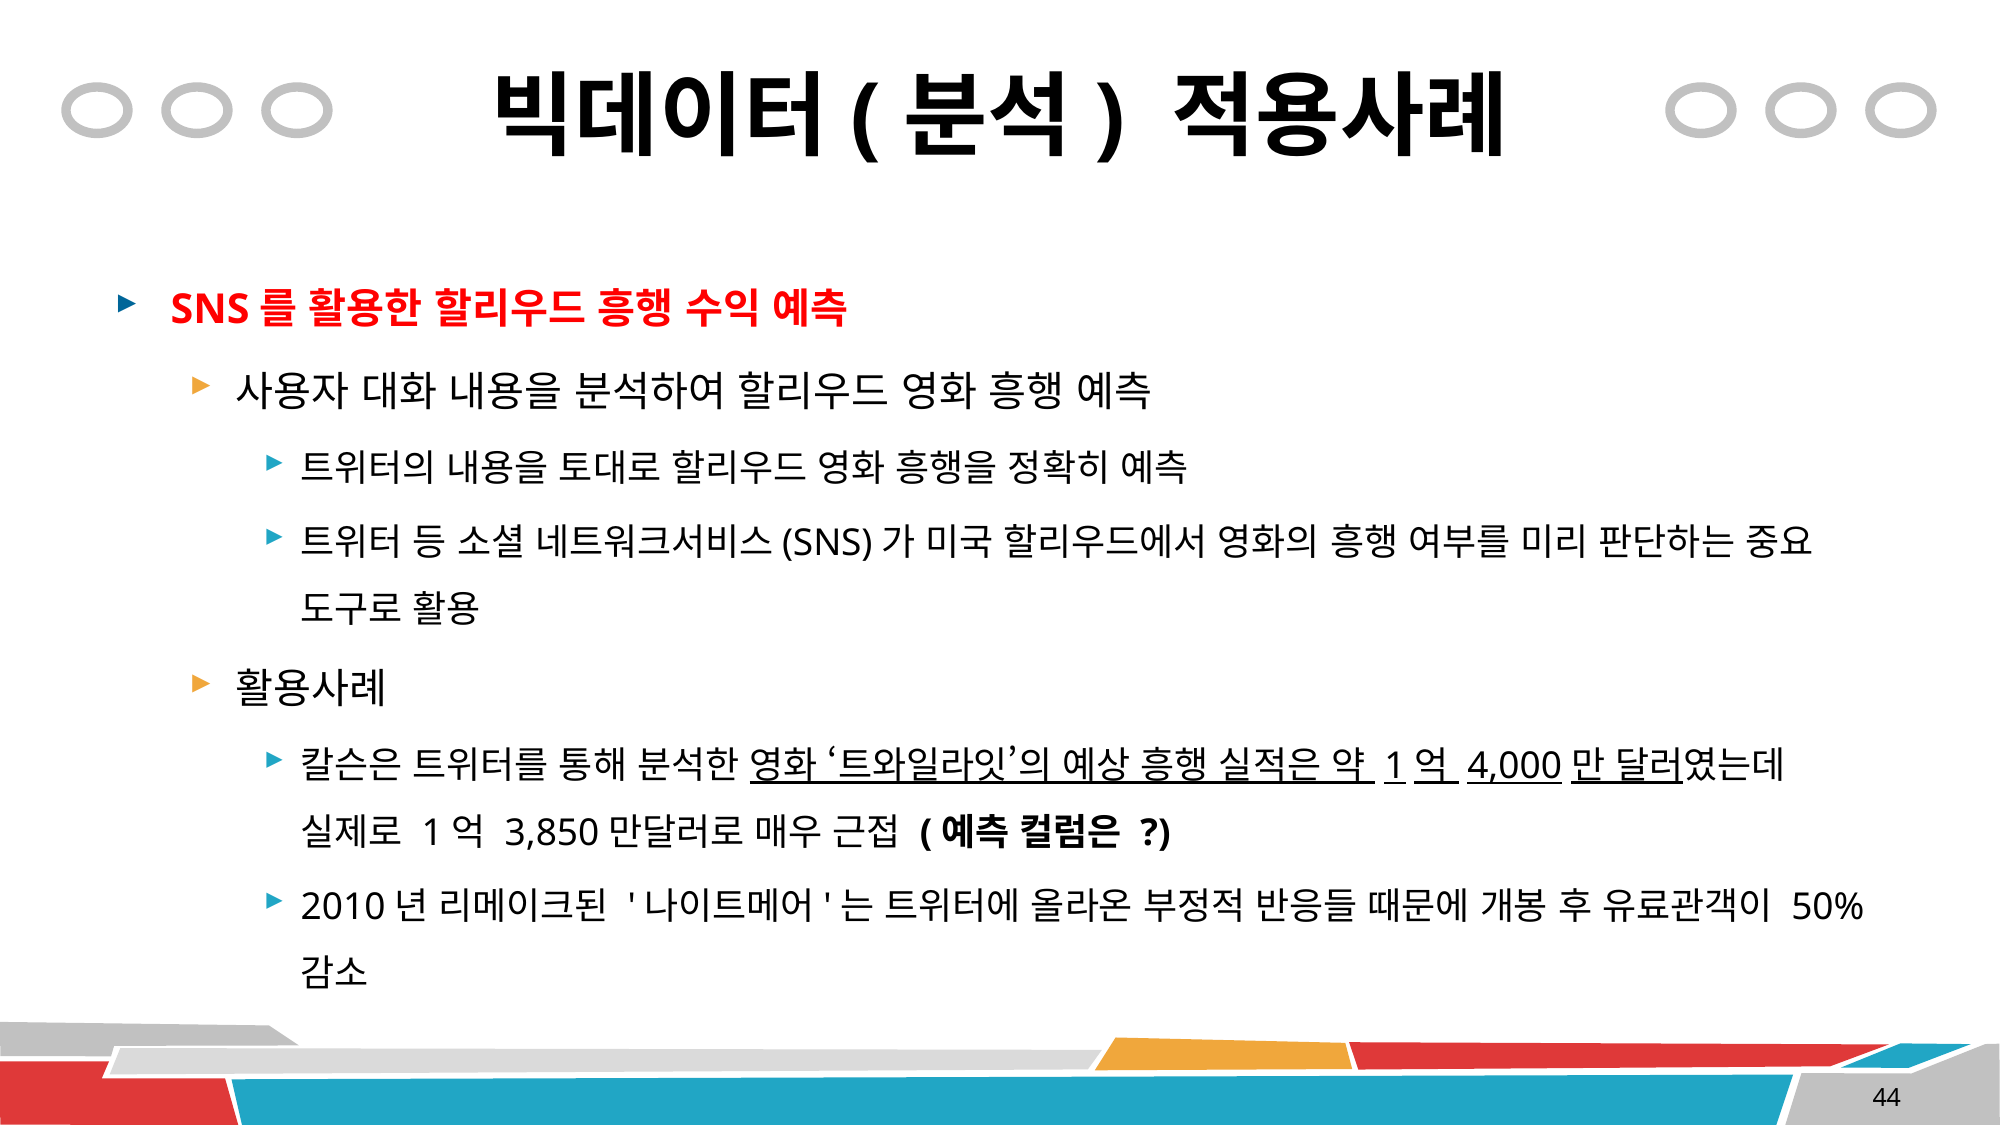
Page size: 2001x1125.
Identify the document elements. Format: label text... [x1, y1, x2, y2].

list SNS를 활용한 할리우드 흥행 수익 예측 사용자 대화 내용을 분석하여 할리우드 영화 흥행 예측 트위터의 내용을 토대로 할리우드 영화 흥행을 정확히 예측 트위터 등 소셜 네트워크서비스(SNS)가 미국 할리우드에서 영화의 흥행 여부를 미리 판단하는 중요 도구로 활용 활용사례 칼슨은 트위터를 통해 분석한 영화 ‘트와일라잇’의 예상 흥행 실적은 약 1억 4,000만 달러였는데 실제로 1억 3,850만달러로 매우 근접 (예측 컬럼은 ?) 2010년 리메이크된 '나이트메어'는 트위터에 올라온 부정적 반응들 때문에 개봉 후 유료관객이 50% 감소 [99, 250, 1900, 1005]
slide_number 44 [1816, 1080, 1916, 1118]
title 빅데이터(분석) 적용사례 [350, 18, 1650, 206]
